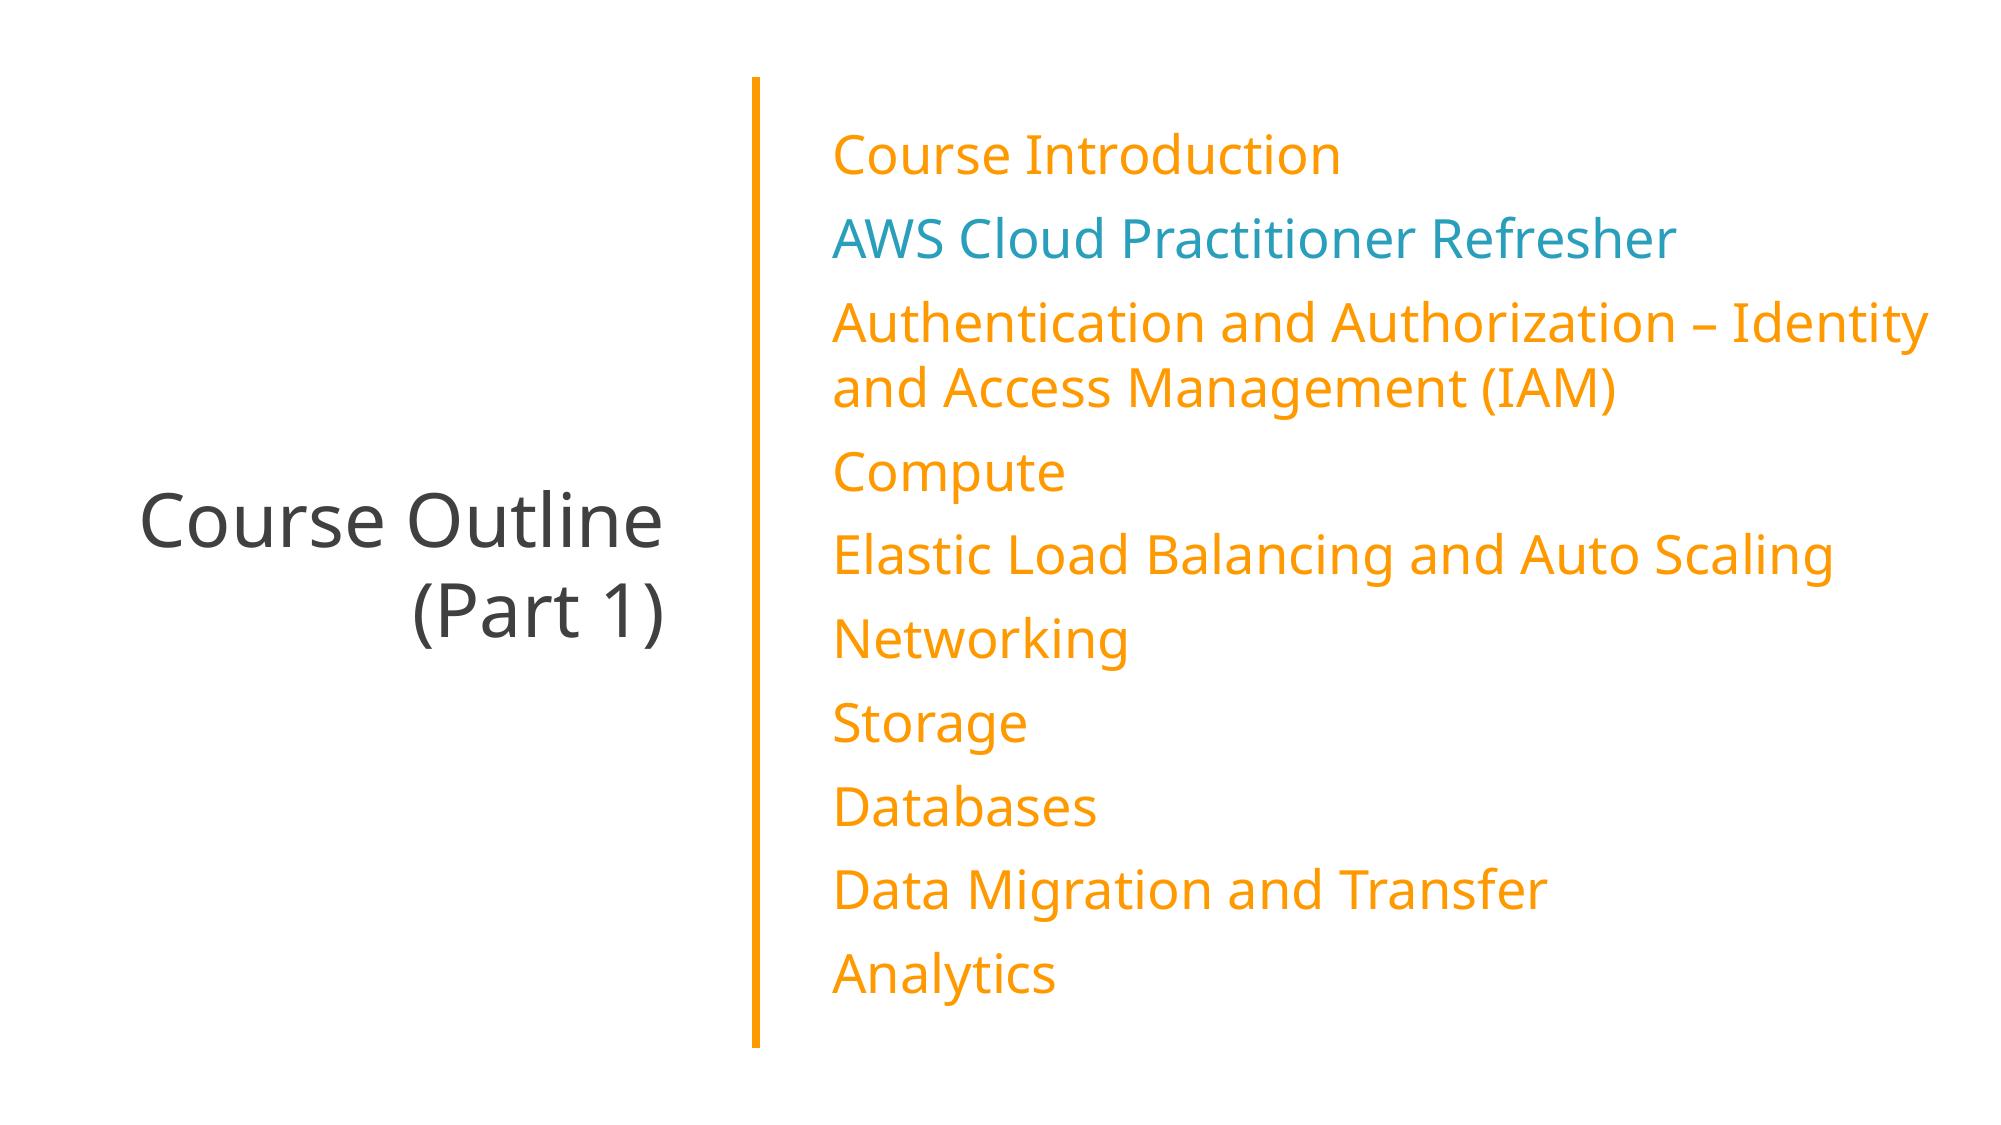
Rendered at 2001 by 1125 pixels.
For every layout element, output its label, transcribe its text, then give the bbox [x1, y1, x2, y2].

list Course Outline (Part 1) [91, 76, 680, 1048]
list Course Introduction AWS Cloud Practitioner Refresher Authentication and Authorization – Identity and Access Management (IAM) Compute Elastic Load Balancing and Auto Scaling Networking Storage Databases Data Migration and Transfer Analytics [832, 76, 1980, 1048]
